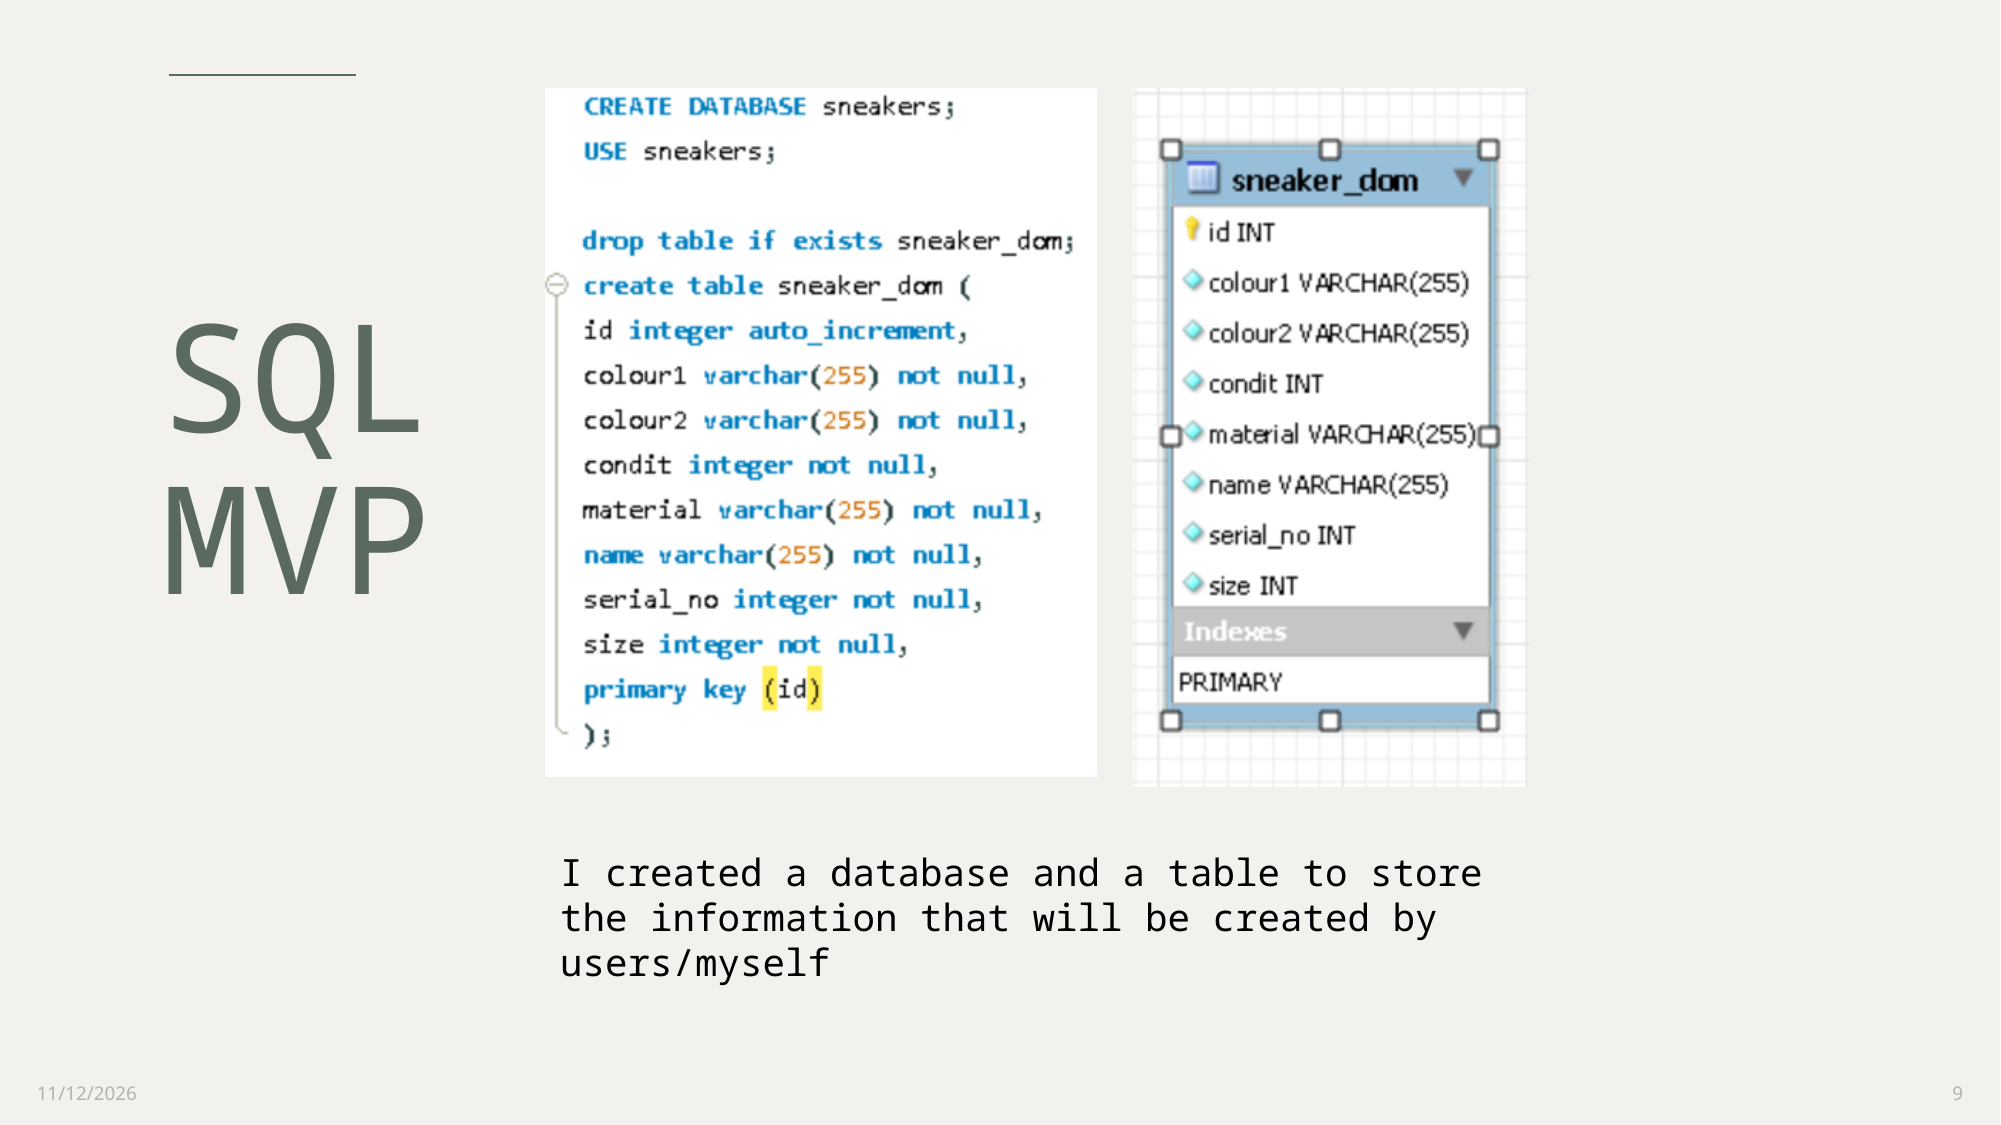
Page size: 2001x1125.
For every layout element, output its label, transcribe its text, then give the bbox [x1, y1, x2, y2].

text_box I created a database and a table to store the information that will be created by users/myself [545, 842, 1529, 992]
picture [1133, 88, 1529, 788]
slide_number 9 [1528, 1064, 1979, 1124]
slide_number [21, 1064, 472, 1124]
picture [545, 88, 1097, 777]
title SQL MVP [146, 88, 542, 843]
